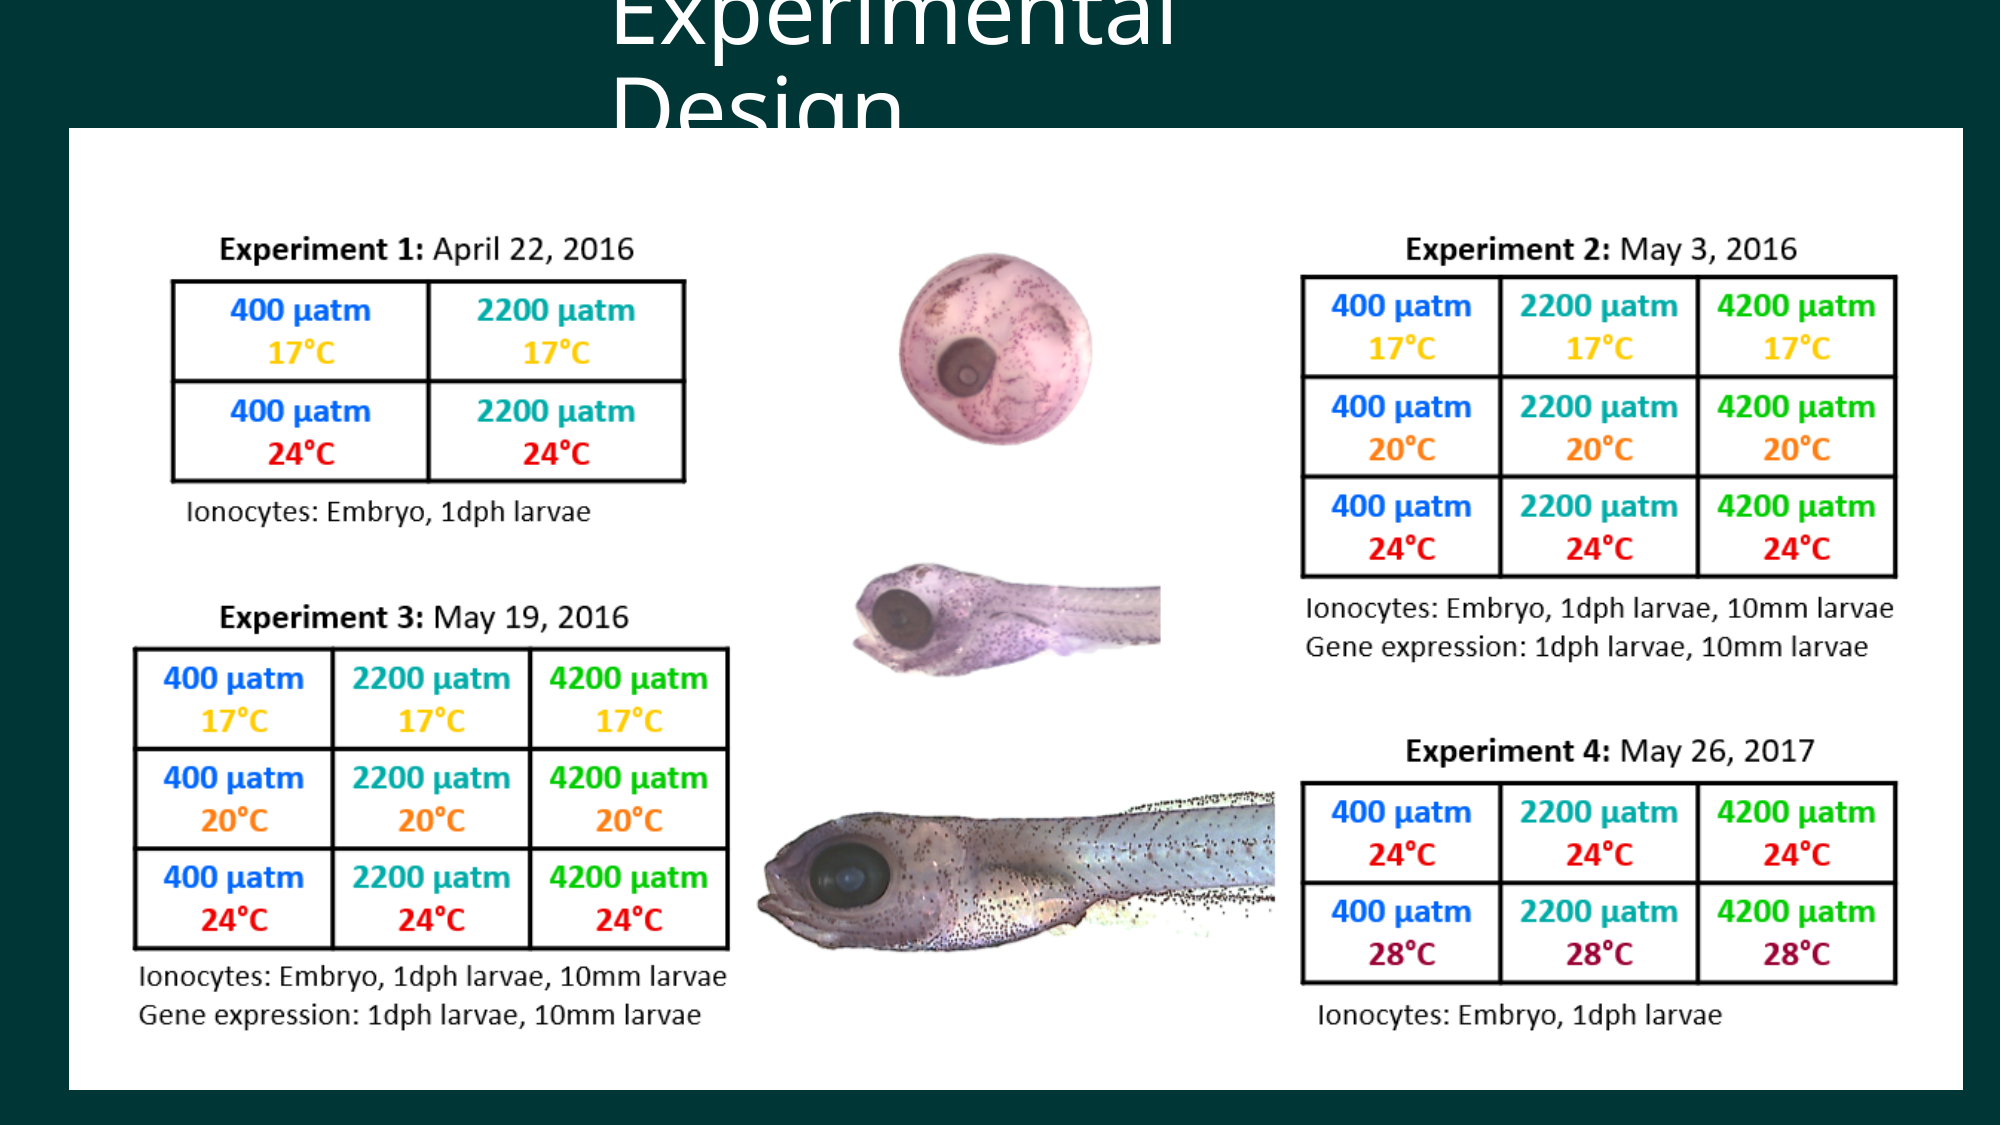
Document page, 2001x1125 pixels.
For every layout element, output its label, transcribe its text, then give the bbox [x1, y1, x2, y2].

picture [69, 128, 1963, 1090]
title Experimental Design [593, 0, 1499, 128]
